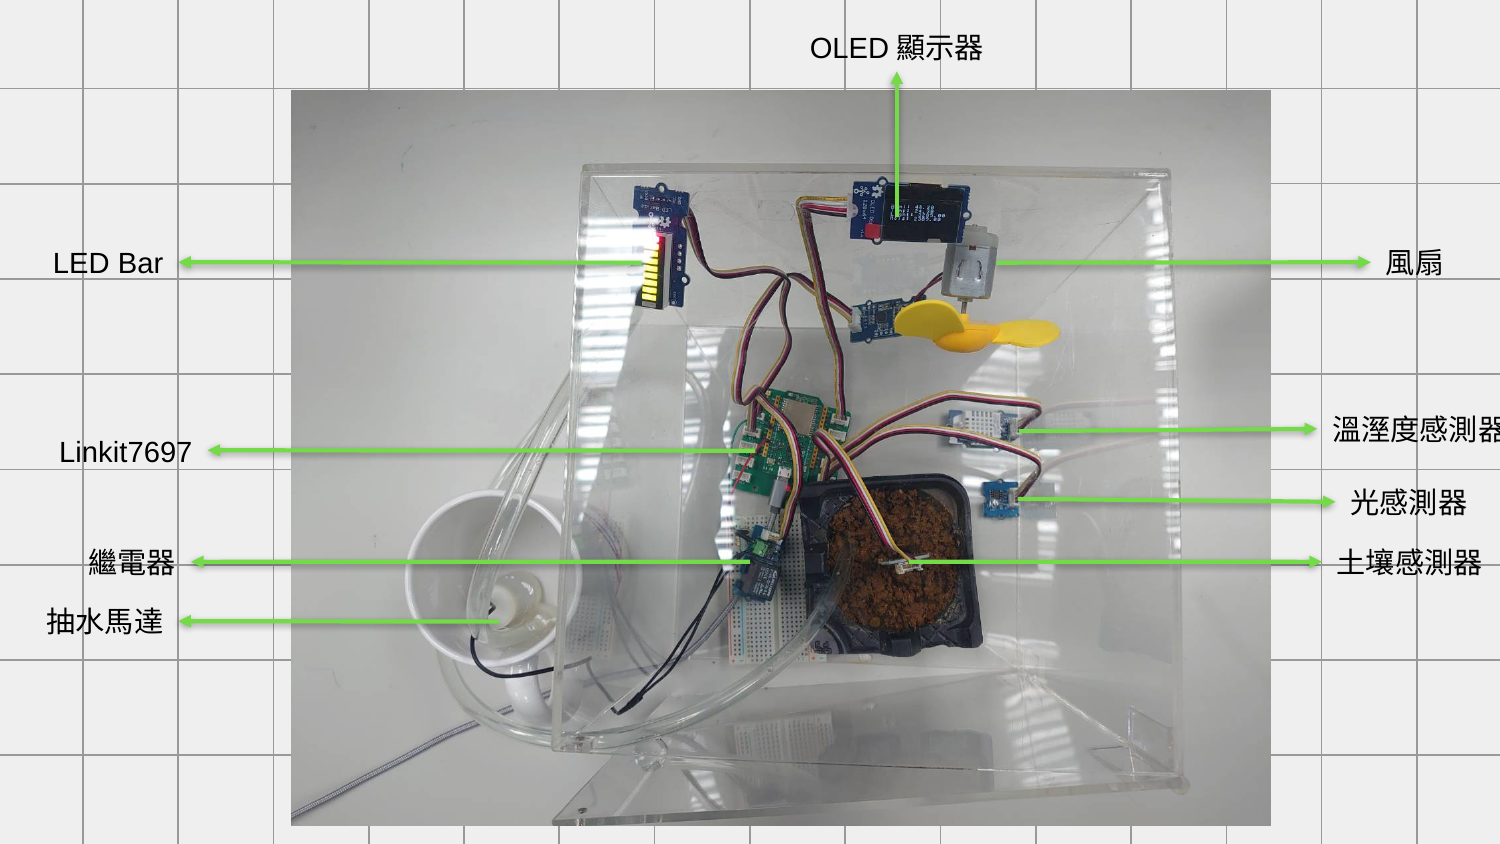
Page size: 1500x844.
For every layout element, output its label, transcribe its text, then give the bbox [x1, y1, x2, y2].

text_box 土壤感測器 [1321, 536, 1498, 587]
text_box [1017, 498, 1336, 503]
picture [291, 90, 1271, 826]
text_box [1018, 428, 1317, 432]
text_box 風扇 [1371, 237, 1460, 288]
text_box LED Bar [38, 237, 179, 288]
text_box 溫溼度感測器 [1317, 403, 1500, 454]
text_box 抽水馬達 [31, 596, 179, 647]
text_box OLED顯示器 [795, 21, 999, 72]
text_box Linkit7697 [44, 425, 208, 476]
text_box 繼電器 [73, 536, 191, 587]
text_box 光感測器 [1335, 476, 1483, 527]
